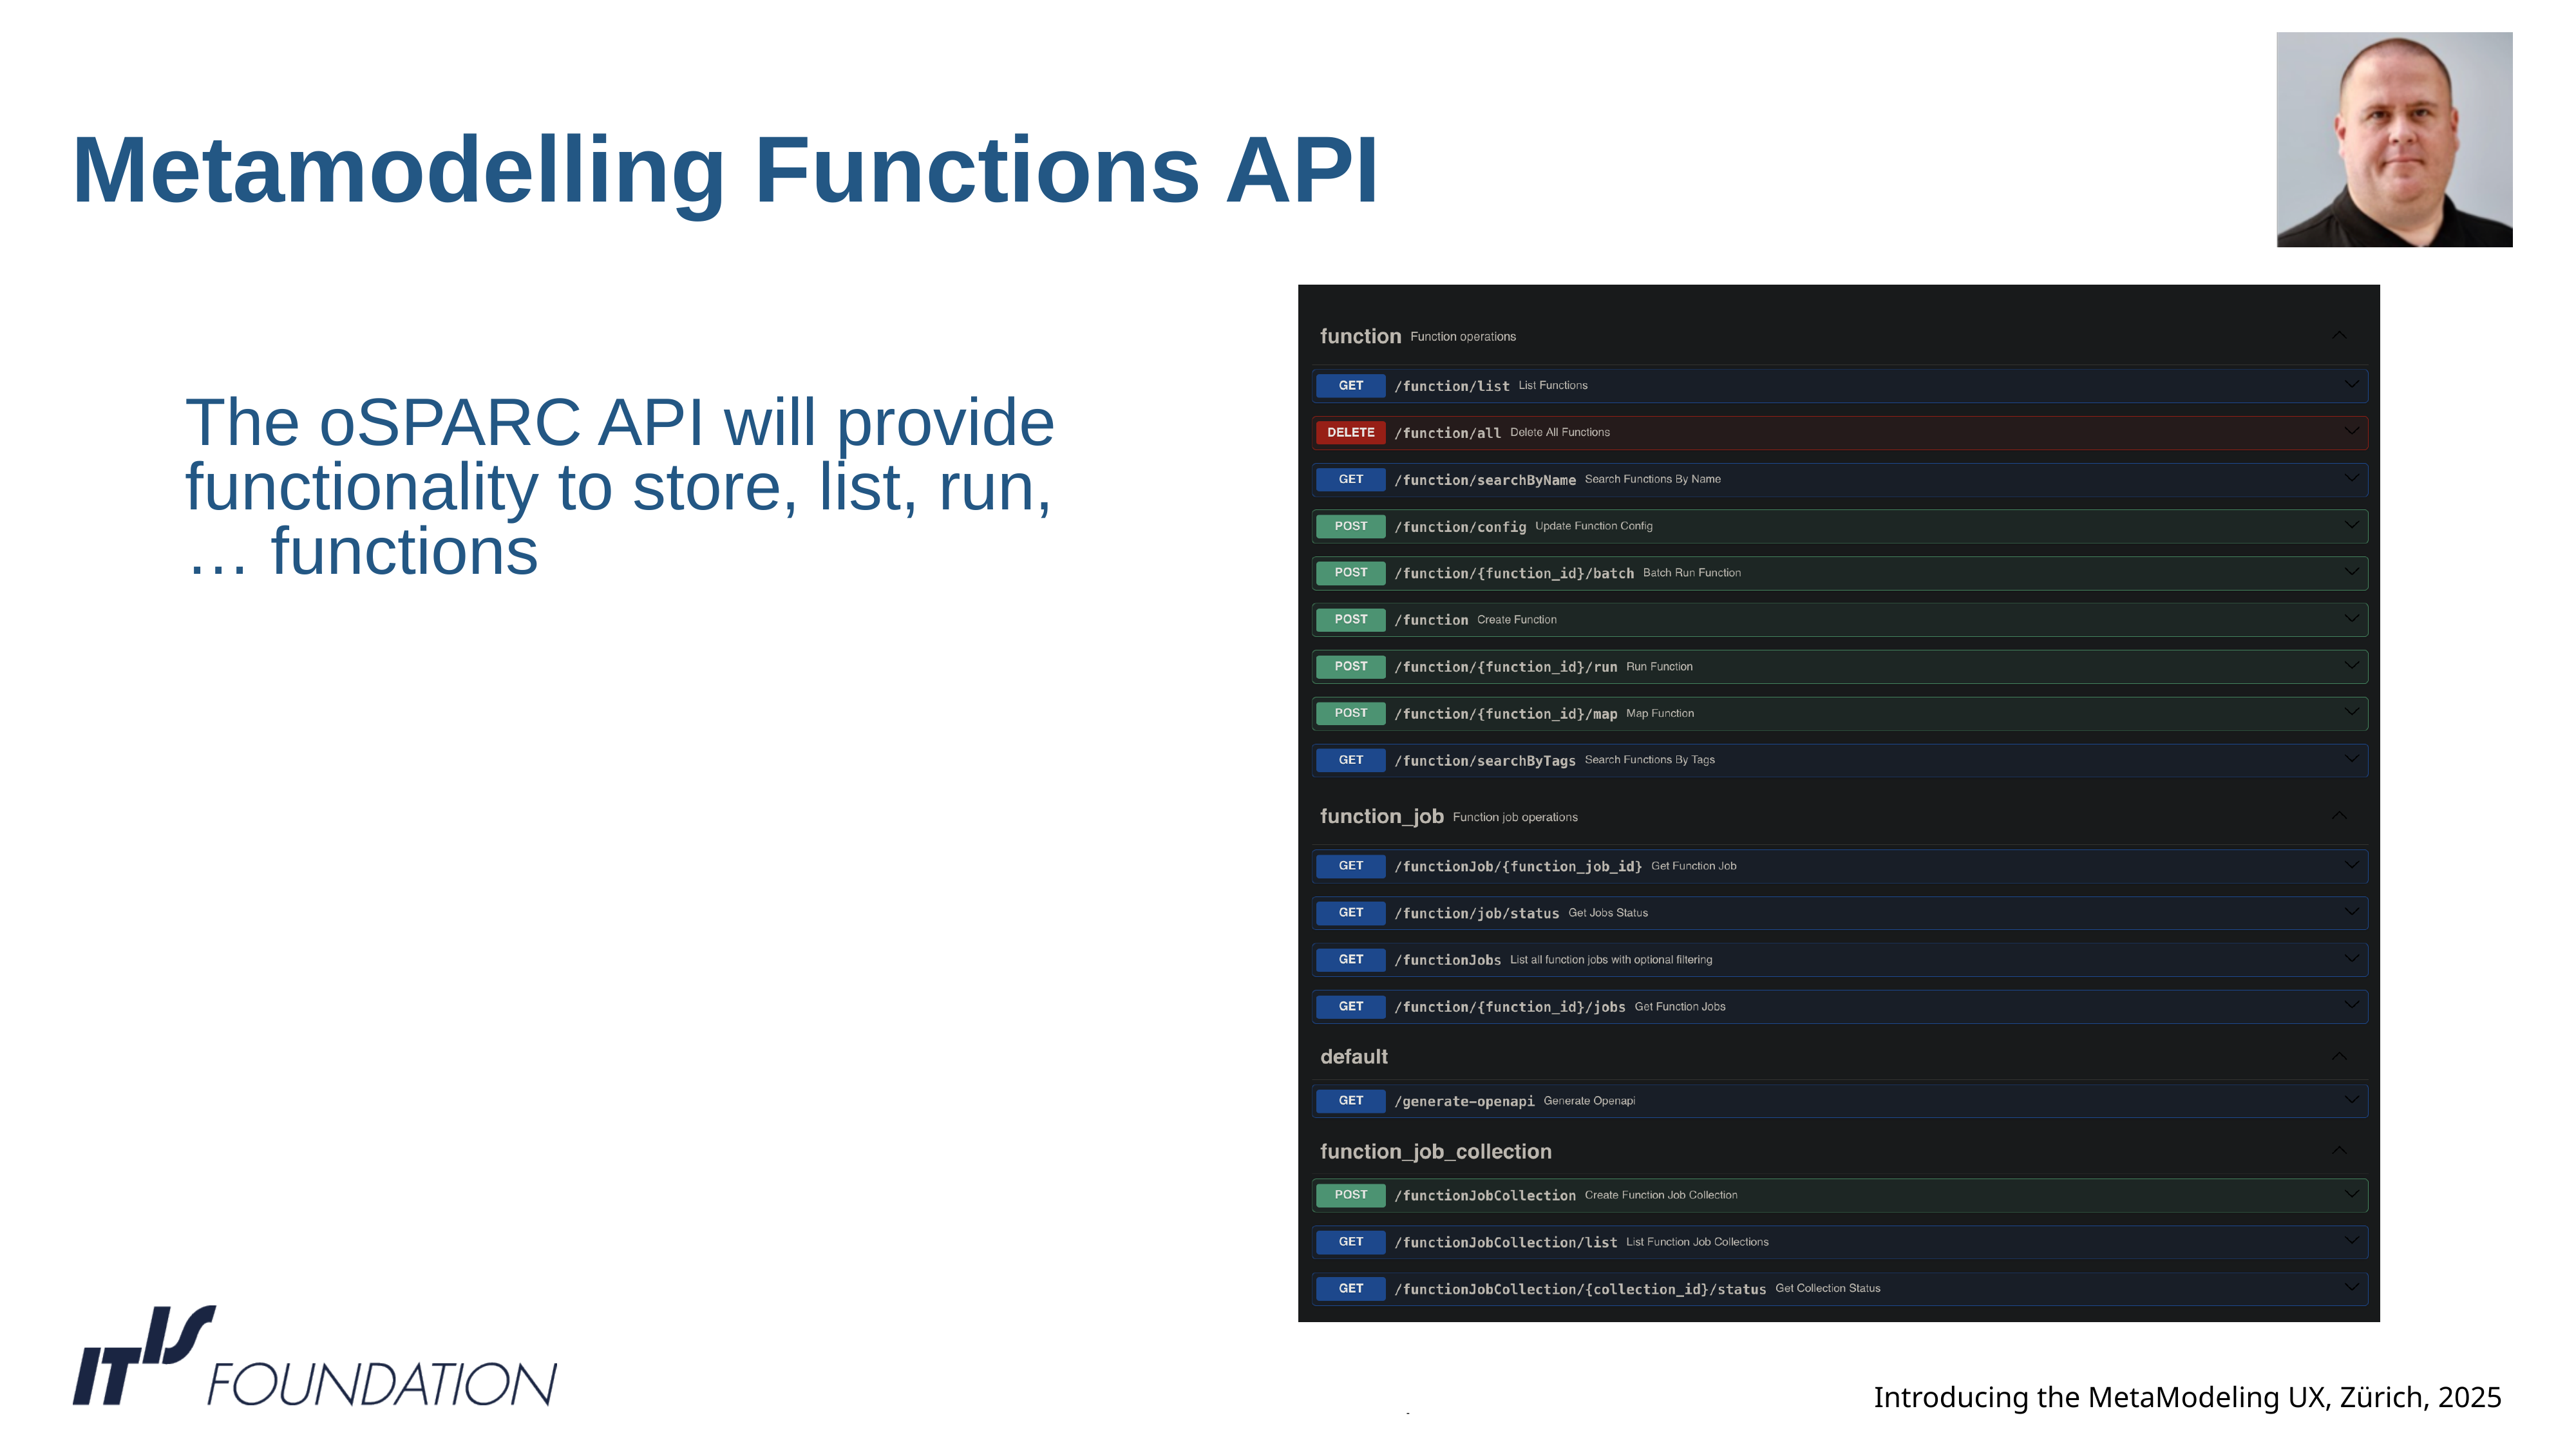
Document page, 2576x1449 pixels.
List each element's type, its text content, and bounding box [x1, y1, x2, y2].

picture [1298, 284, 2380, 1322]
text_box Introducing the MetaModeling UX, Zürich, 2025 [1343, 1379, 2503, 1414]
list The oSPARC API will provide functionality to store, list, run, … functions [176, 385, 1071, 1306]
picture [2237, 32, 2514, 247]
picture [73, 1305, 557, 1406]
title Metamodelling Functions API [62, 73, 2232, 231]
